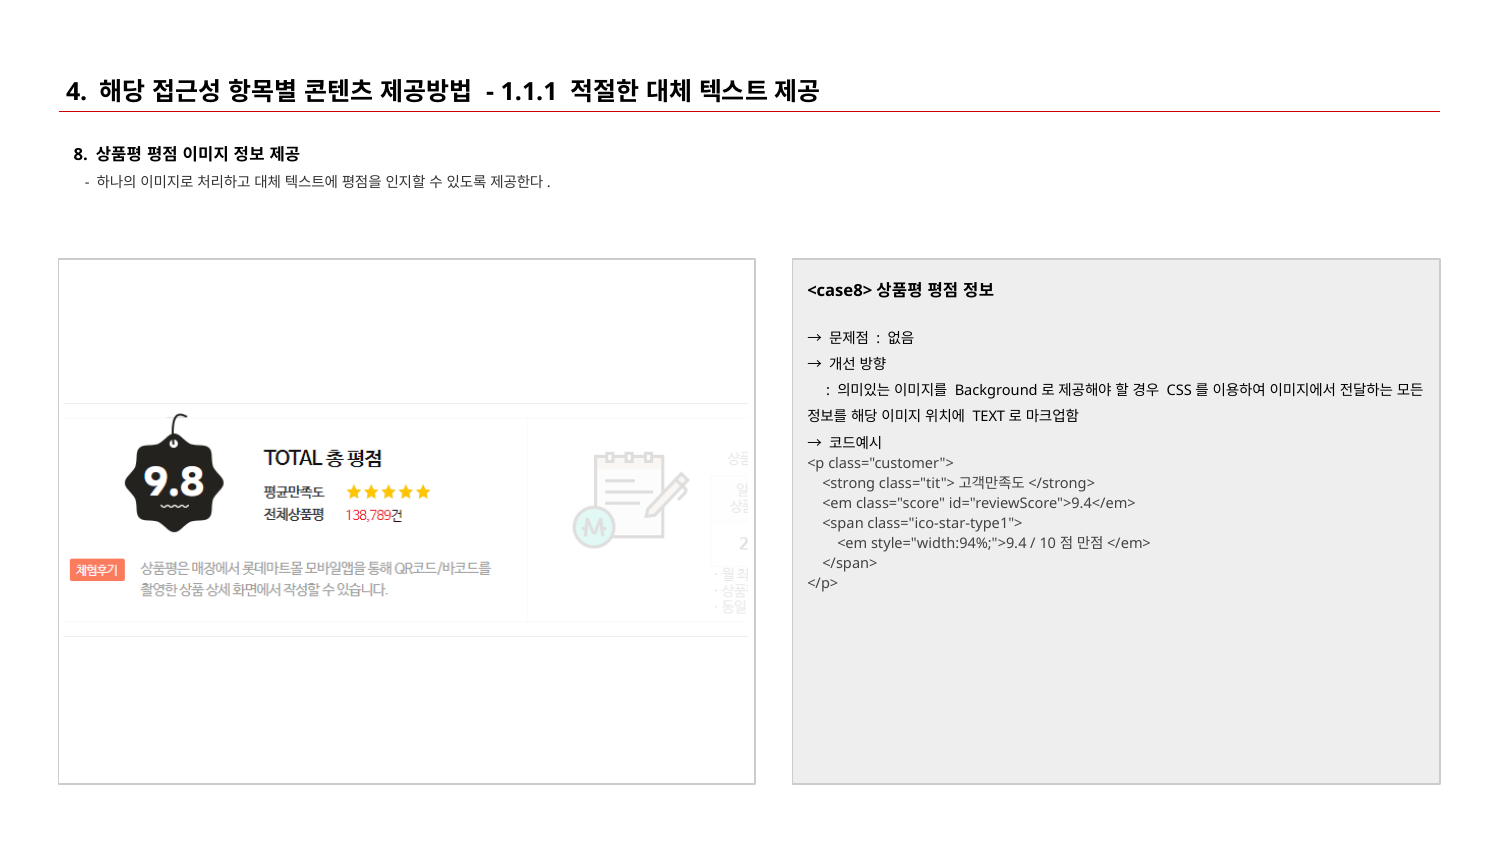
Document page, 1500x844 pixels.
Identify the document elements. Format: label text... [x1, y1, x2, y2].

text_box 8. 상품평 평점 이미지 정보 제공 - 하나의 이미지로 처리하고 대체 텍스트에 평점을 인지할 수 있도록 제공한다. [58, 119, 1441, 225]
picture [63, 403, 749, 638]
text_box <case8>상품평 평점 정보 → 문제점 : 없음 → 개선 방향 : 의미있는 이미지를 Background로 제공해야 할 경우 CSS를 이용하여 이미지에서 전달하는 모든 정보를 해당 이미지 위치에 TEXT로 마크업함 → 코드예시 <p class="customer"> <strong class="tit">고객만족도</strong> <em class="score" id="reviewScore">9.4</em> <span class="ico-star-type1"> <em style="width:94%;">9.4 / 10점 만점</em> </span> </p> [792, 259, 1441, 784]
title 4. 해당 접근성 항목별 콘텐츠 제공방법 - 1.1.1 적절한 대체 텍스트 제공 [51, 60, 1449, 116]
text_box [58, 259, 756, 784]
